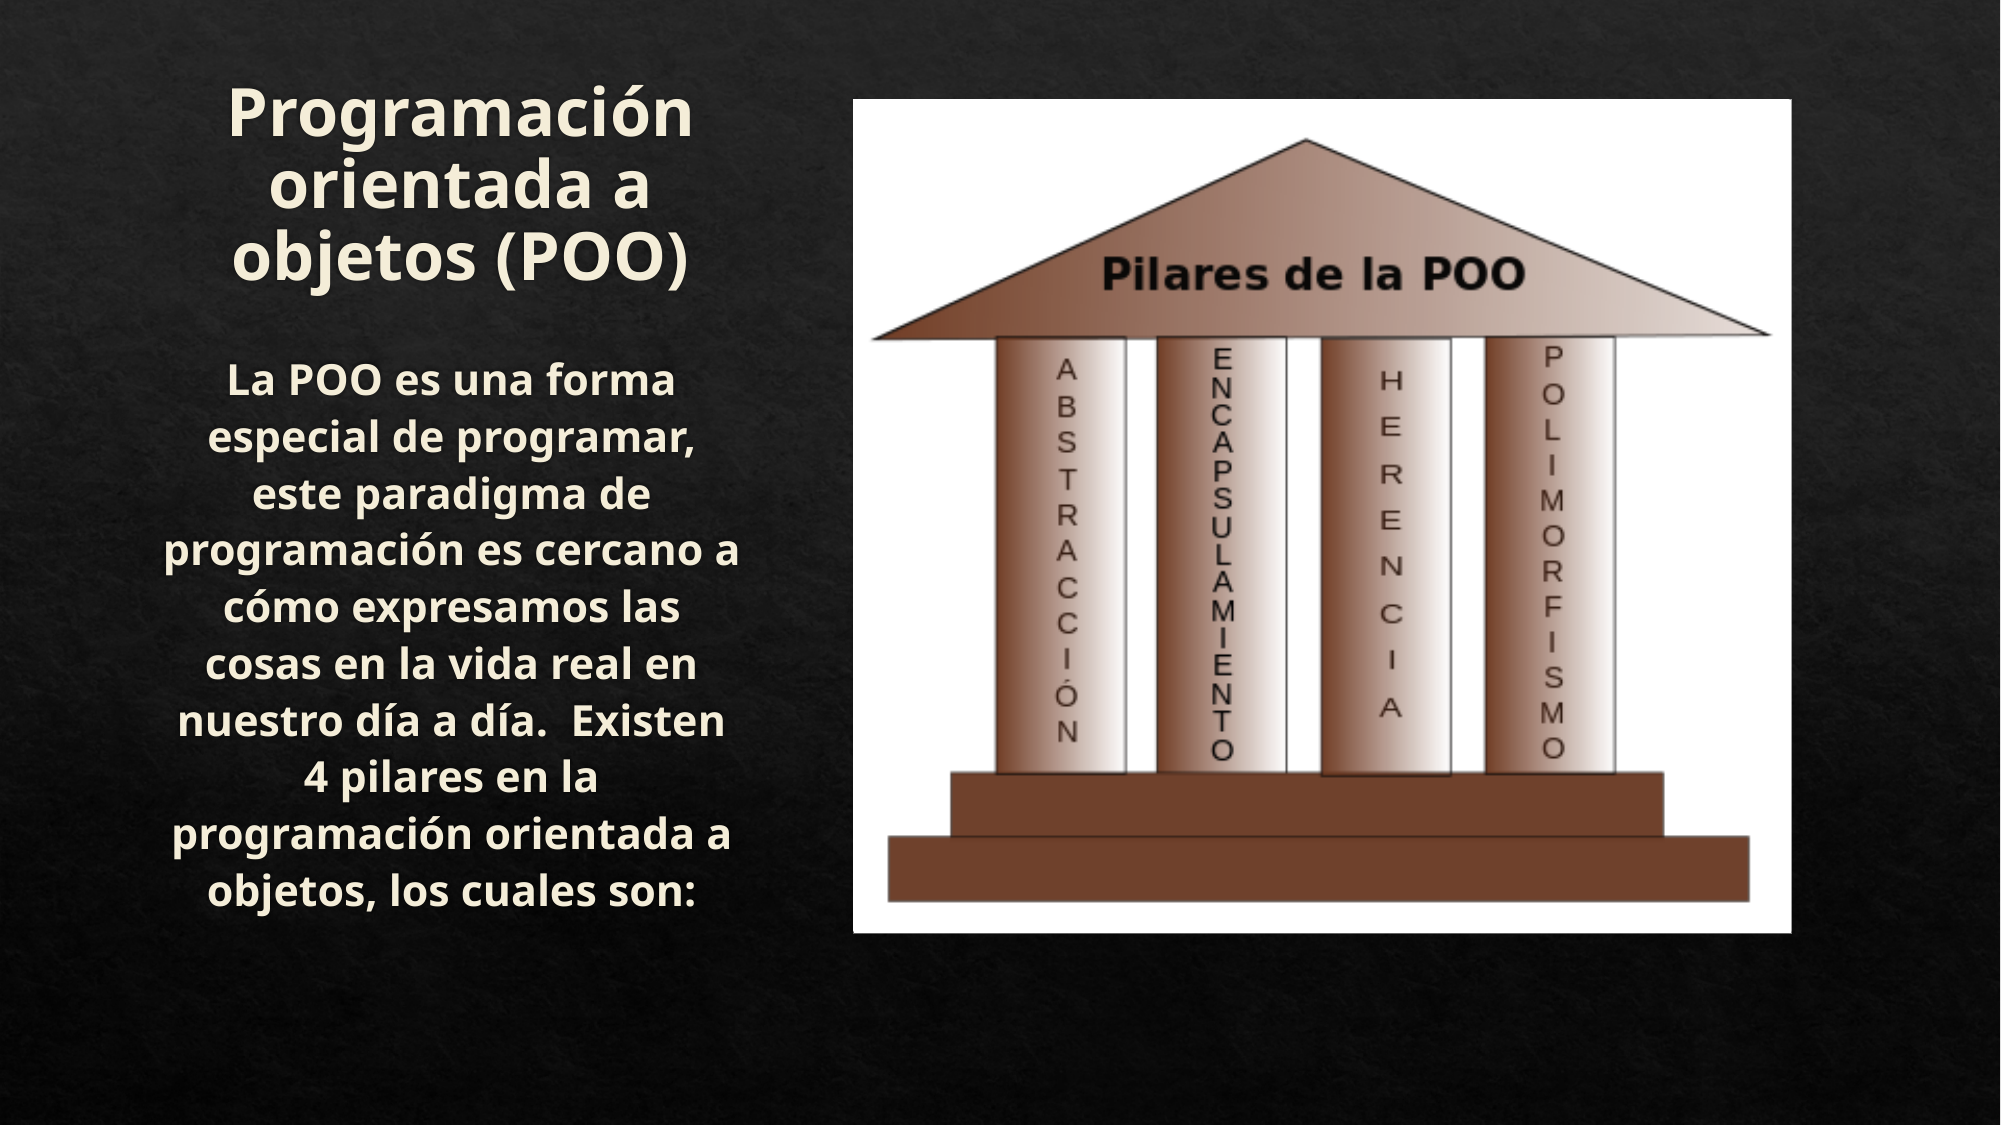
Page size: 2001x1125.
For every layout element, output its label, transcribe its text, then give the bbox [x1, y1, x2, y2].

picture [853, 99, 1792, 934]
text_box La POO es una forma especial de programar, este paradigma de programación es cercano a cómo expresamos las cosas en la vida real en nuestro día a día. Existen 4 pilares en la programación orientada a objetos, los cuales son: [147, 340, 756, 934]
title Programación orientada a objetos (POO) [147, 42, 774, 303]
